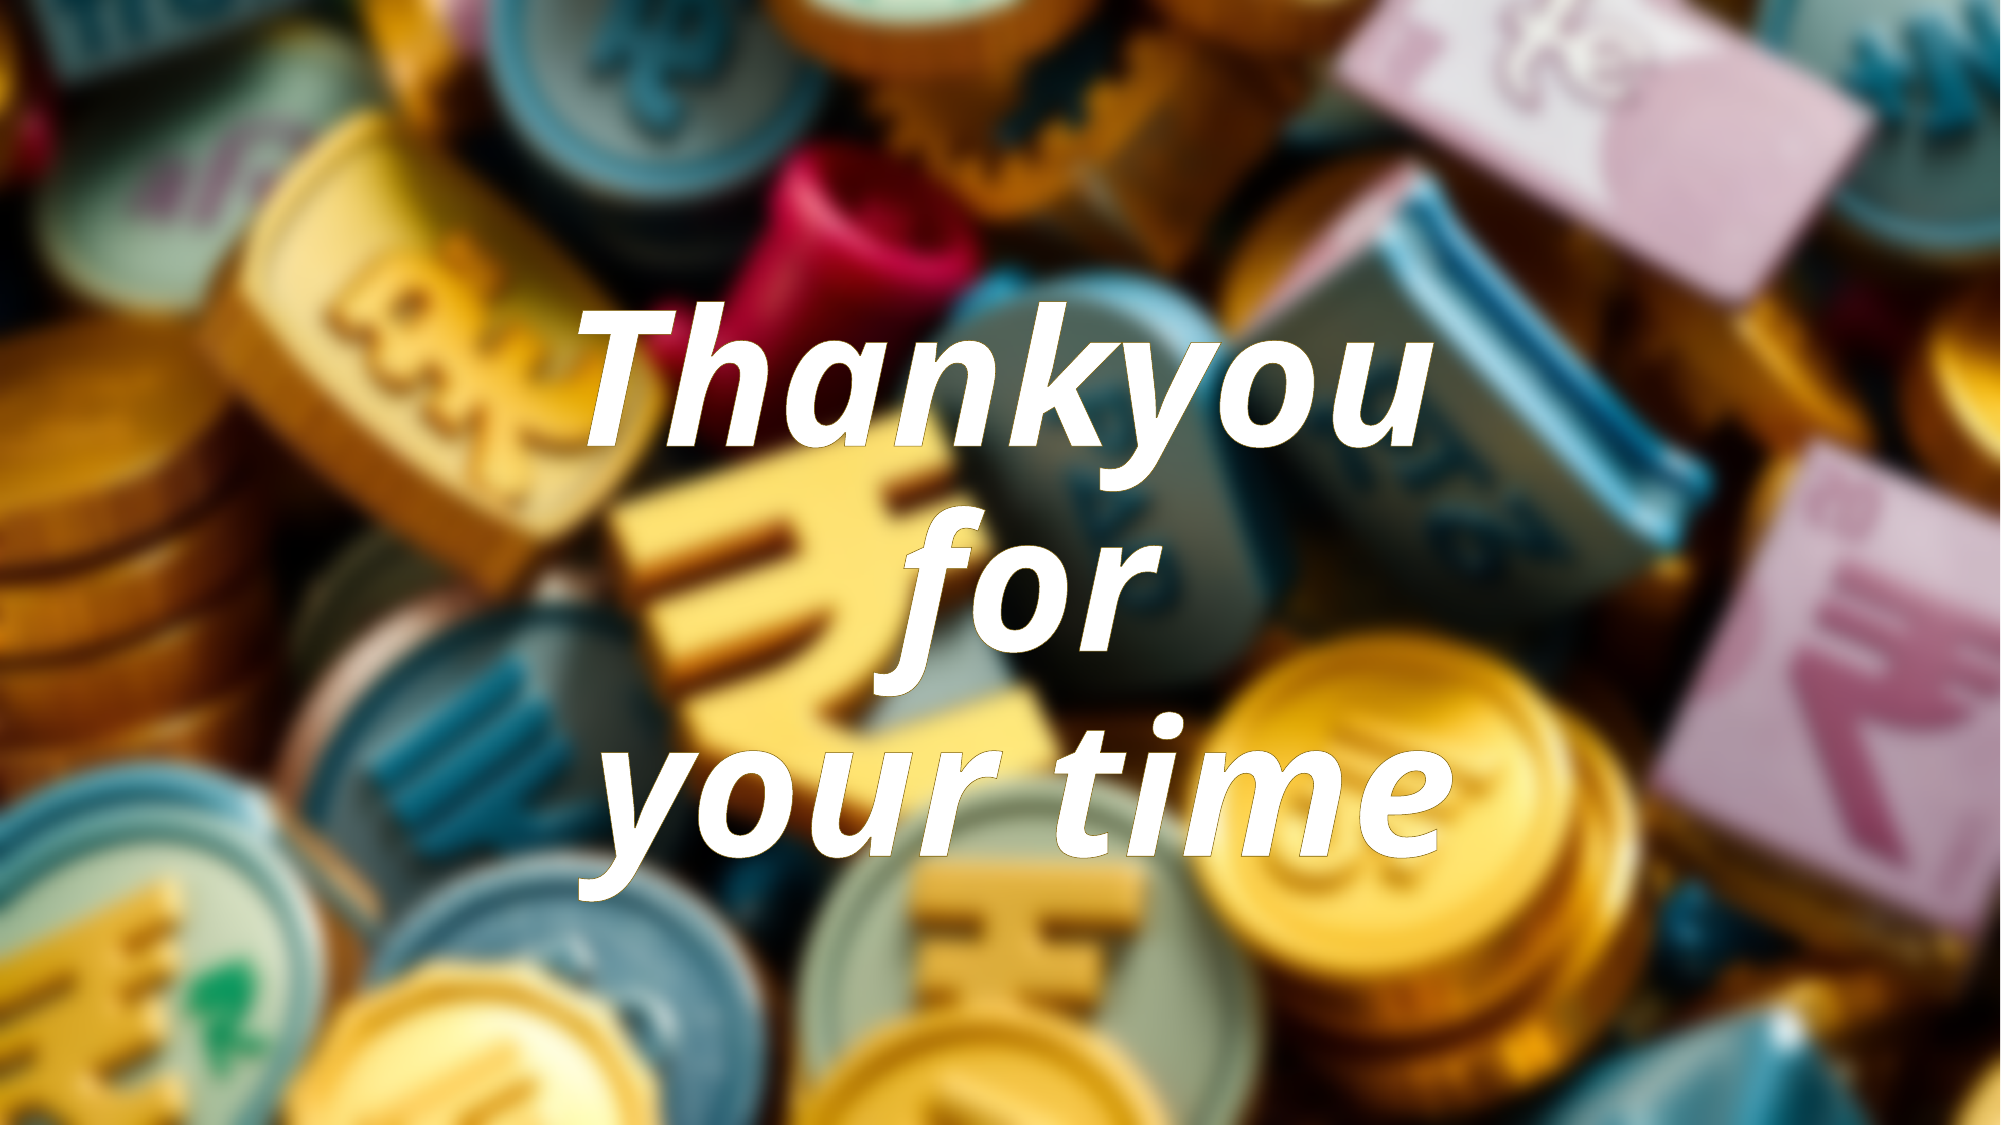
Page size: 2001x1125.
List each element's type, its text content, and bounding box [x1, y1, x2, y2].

picture [0, 0, 2001, 1125]
title Thankyou for your time [542, 261, 1507, 918]
